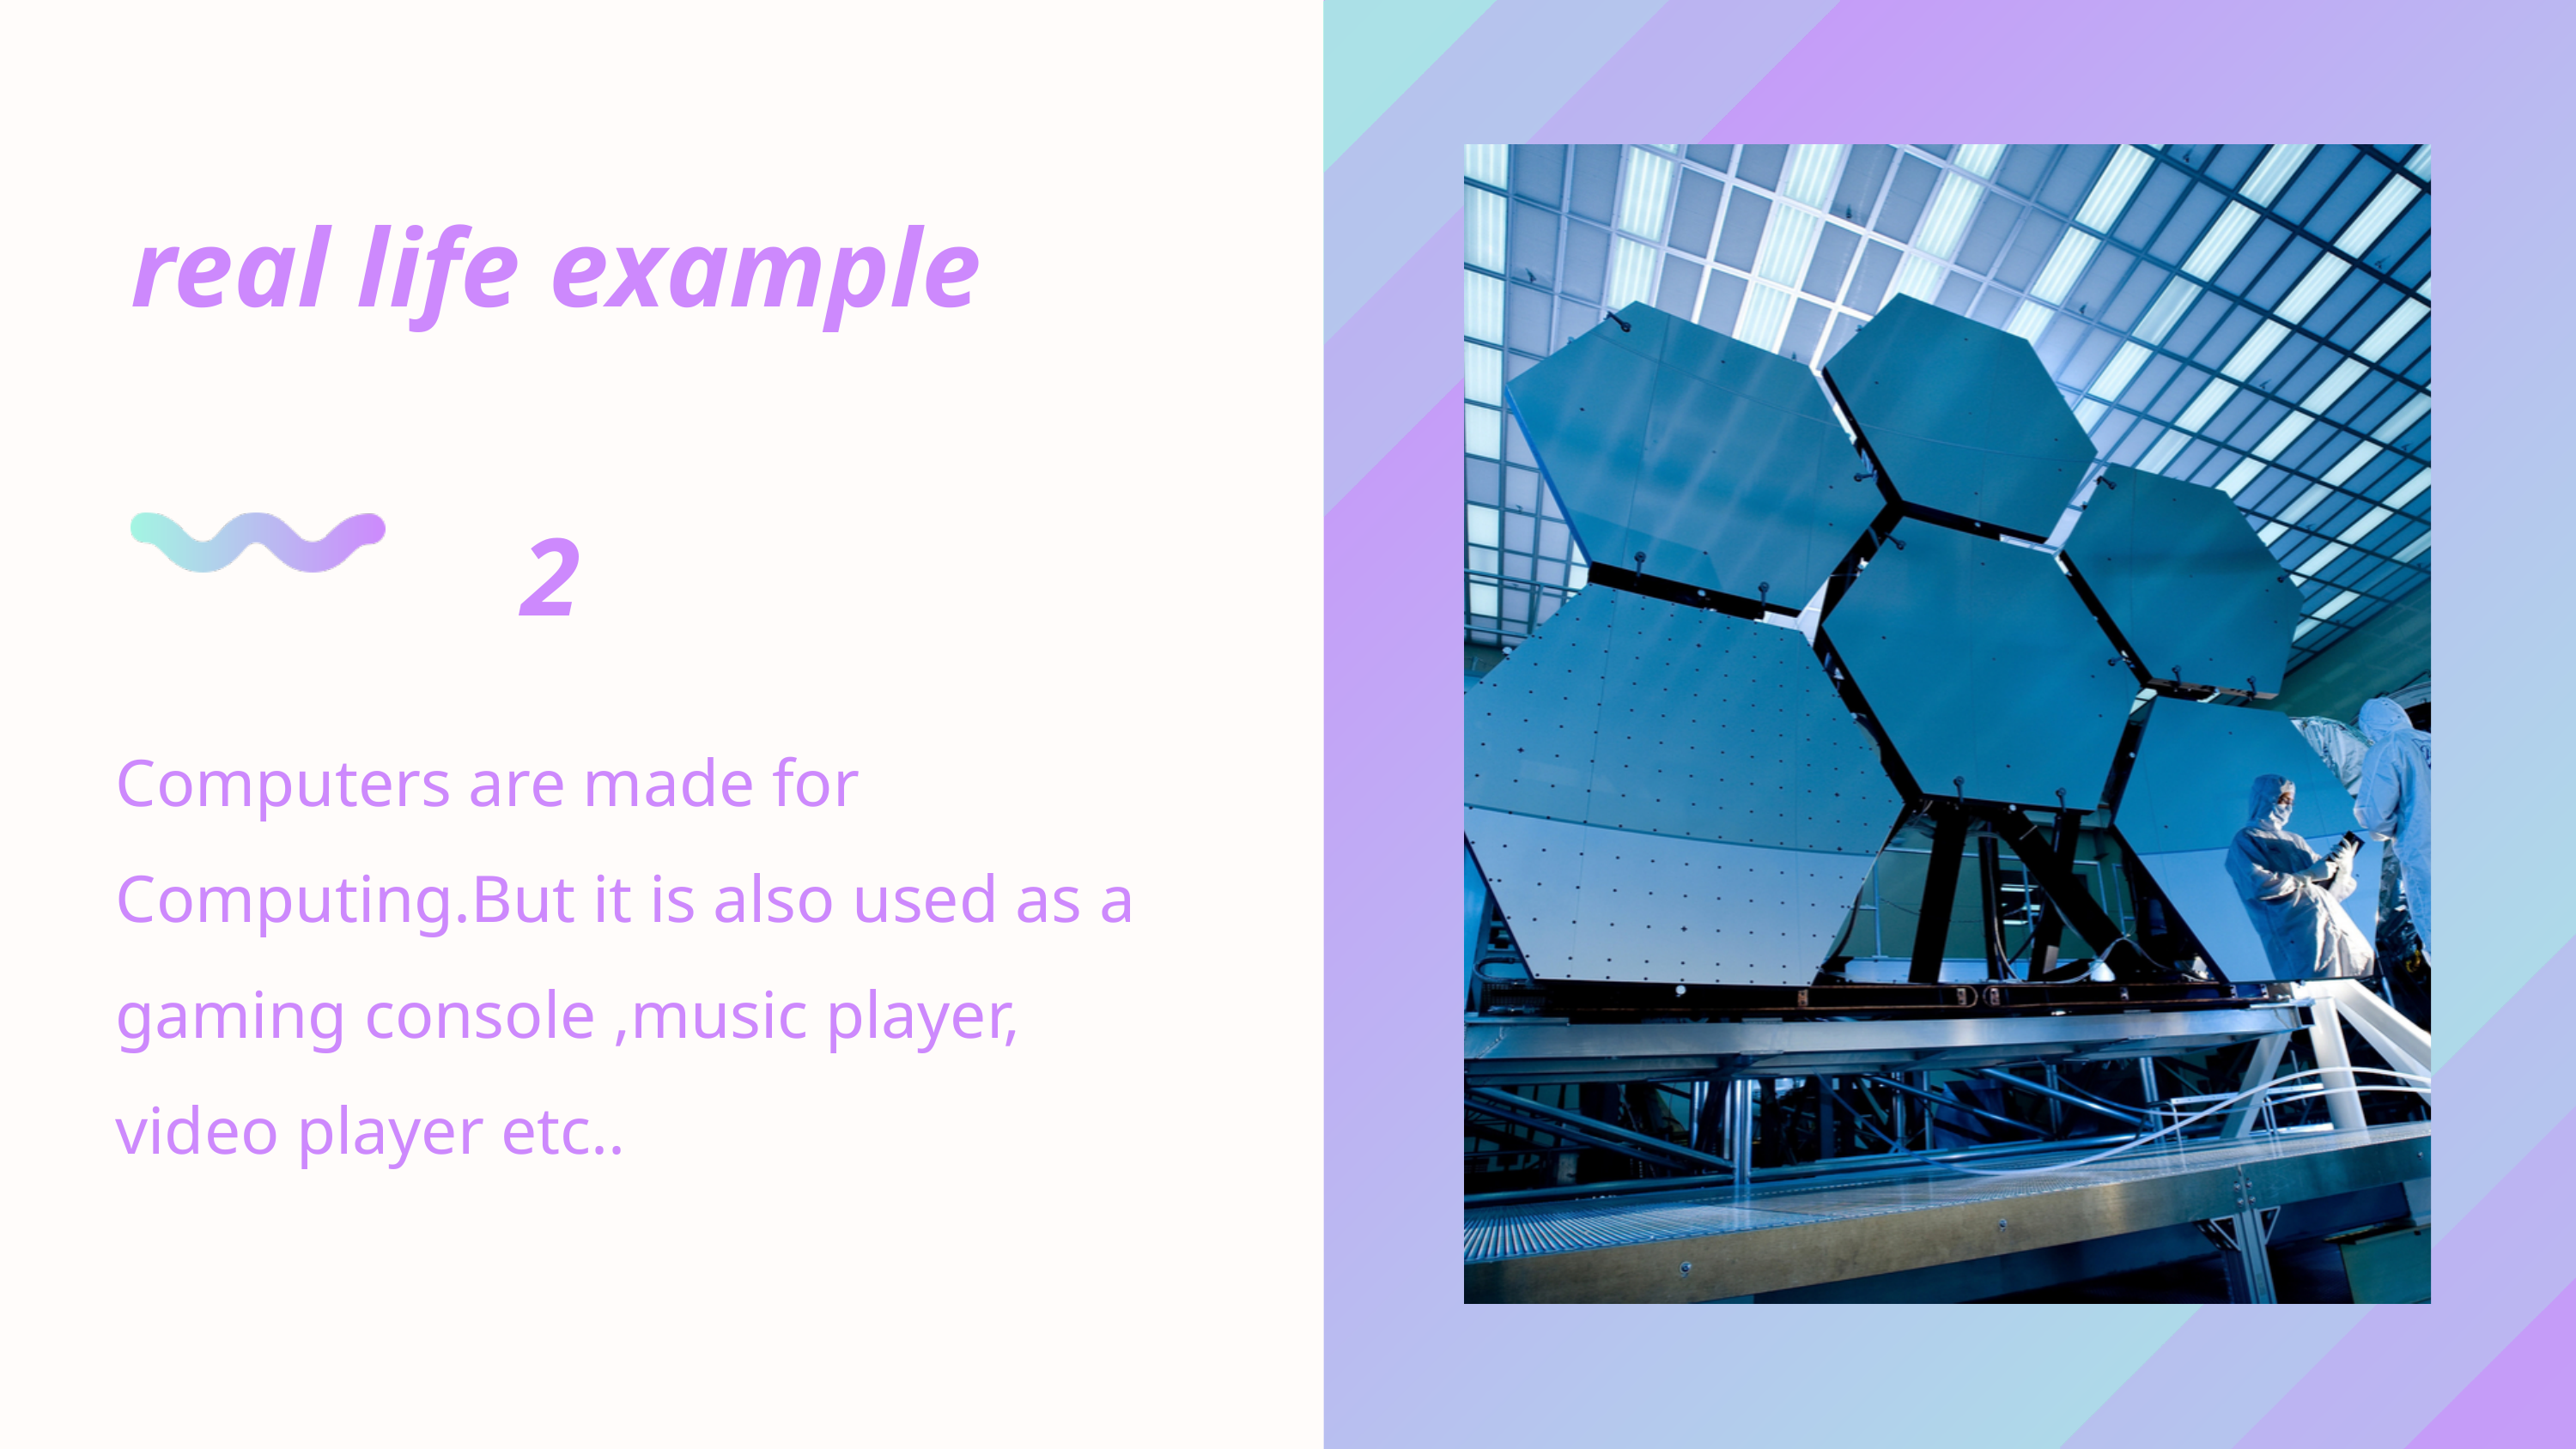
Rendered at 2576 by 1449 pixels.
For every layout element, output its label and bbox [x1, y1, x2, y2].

text_box [115, 173, 1157, 1156]
picture [1323, 0, 2576, 1449]
